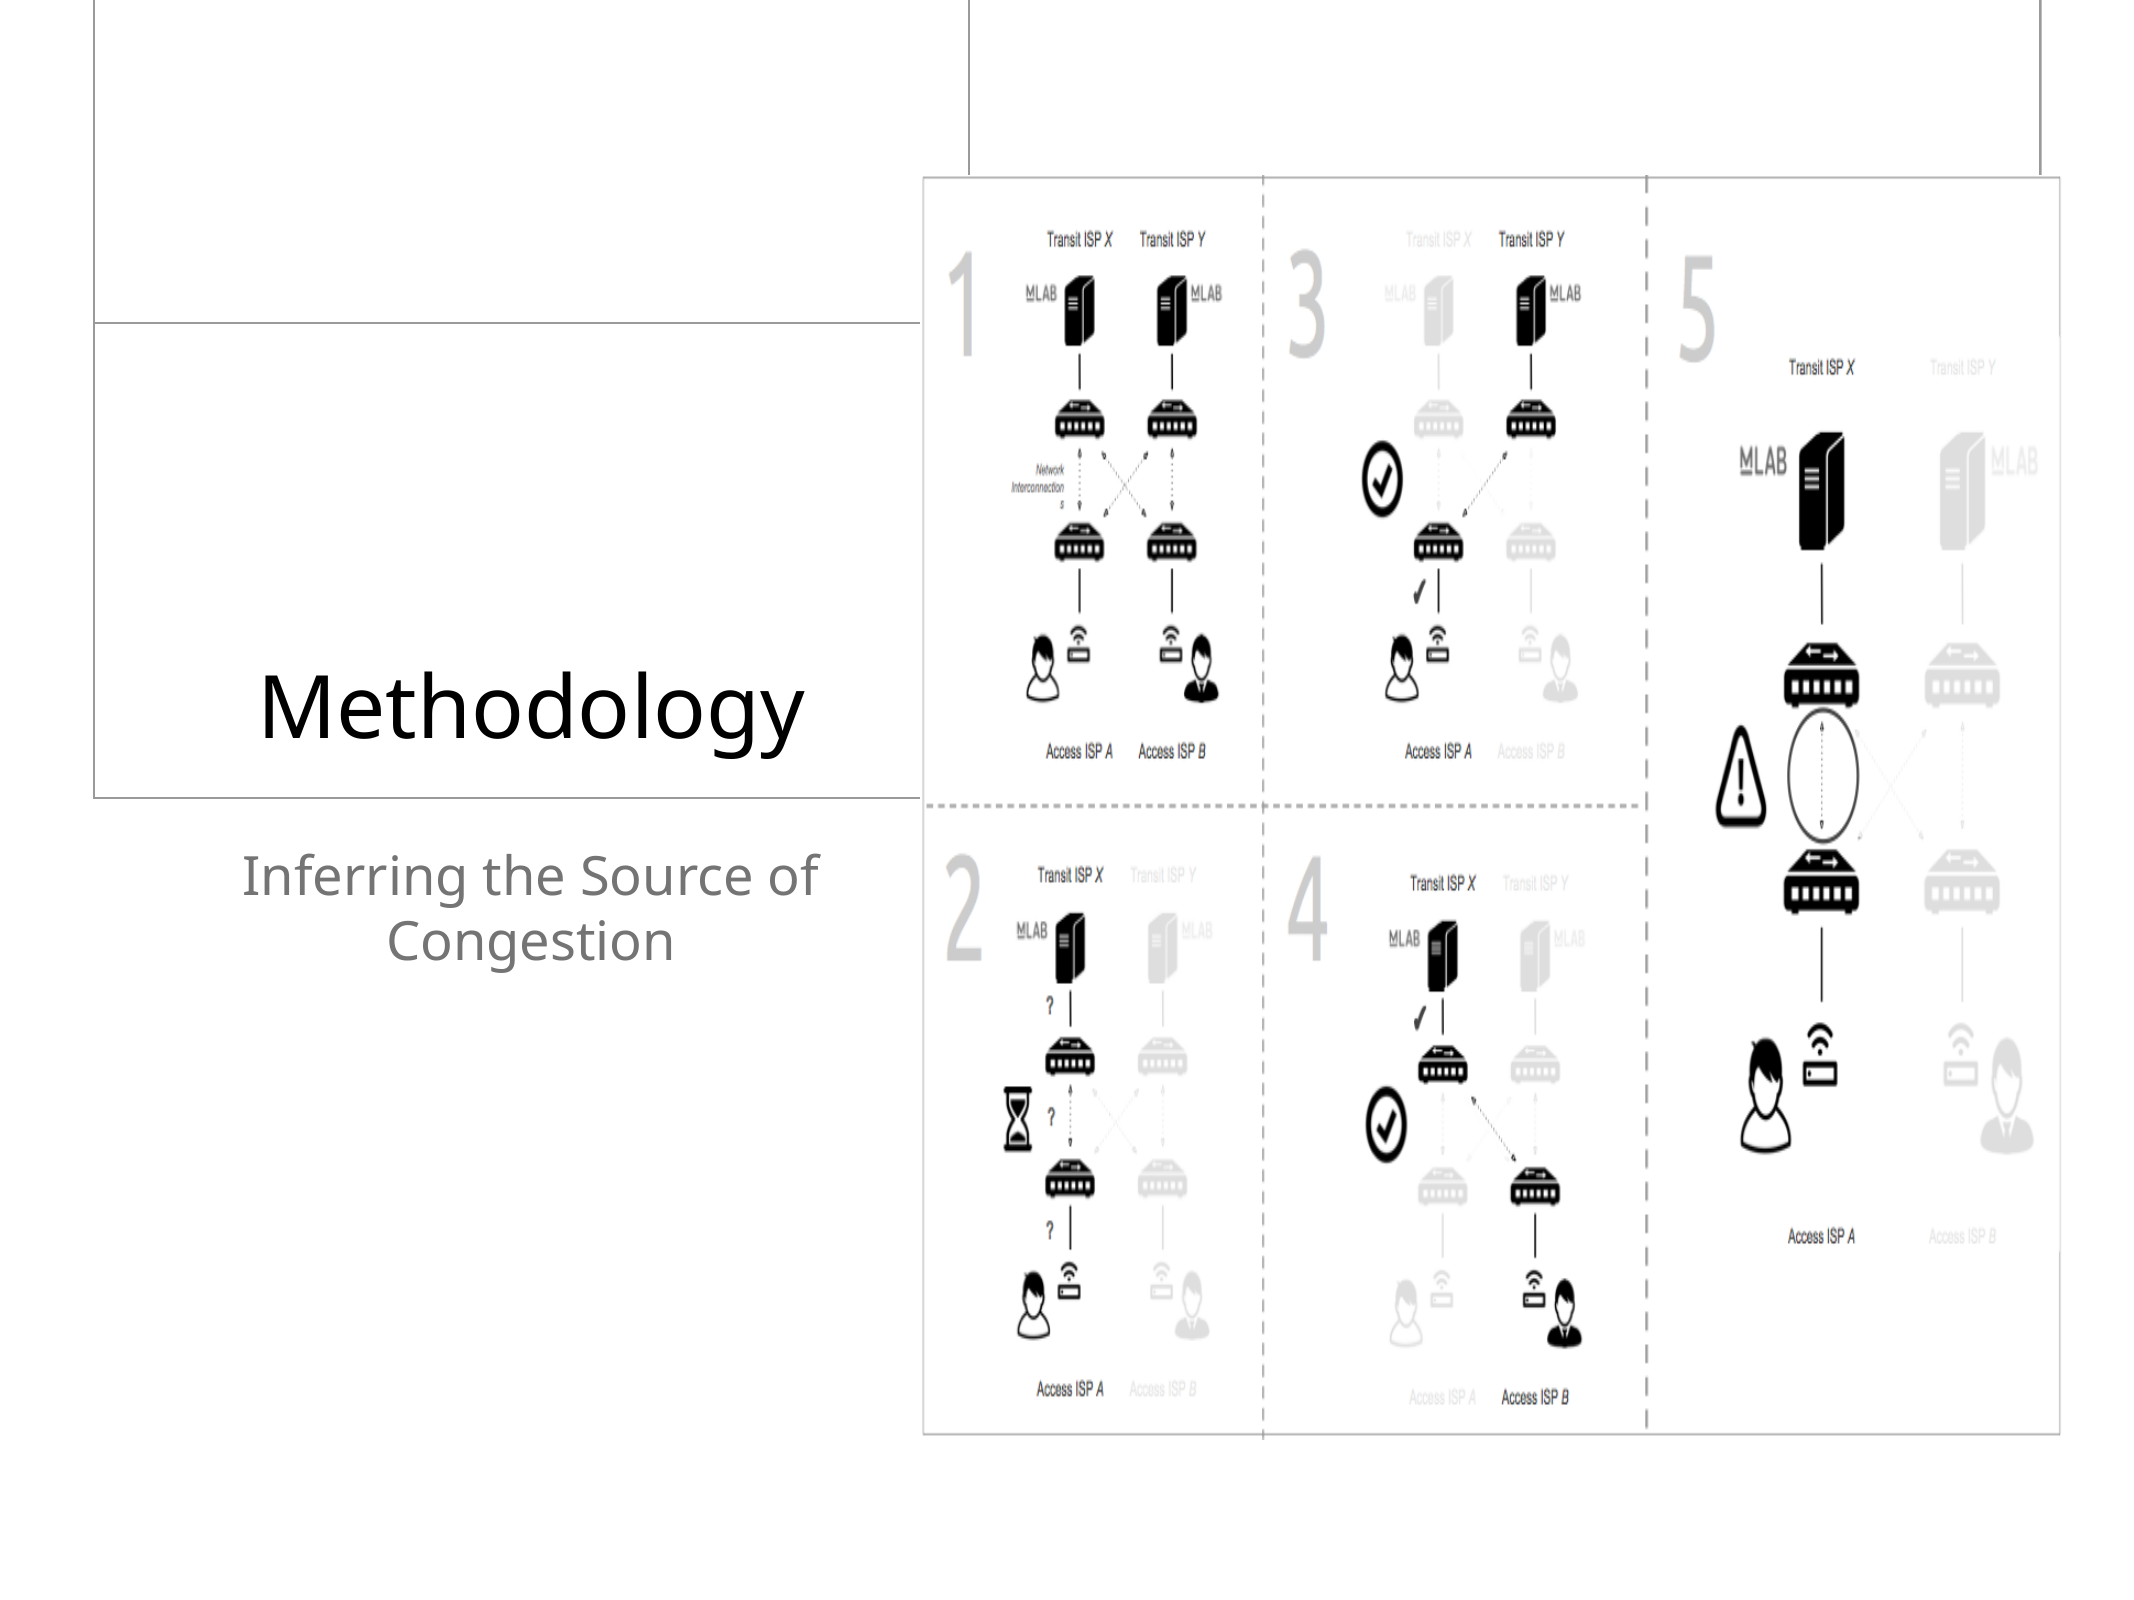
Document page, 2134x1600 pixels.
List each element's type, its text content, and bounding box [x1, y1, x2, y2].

text_box Inferring the Source of Congestion [93, 841, 914, 1363]
picture [919, 175, 2071, 1441]
text_box Methodology [93, 235, 914, 757]
